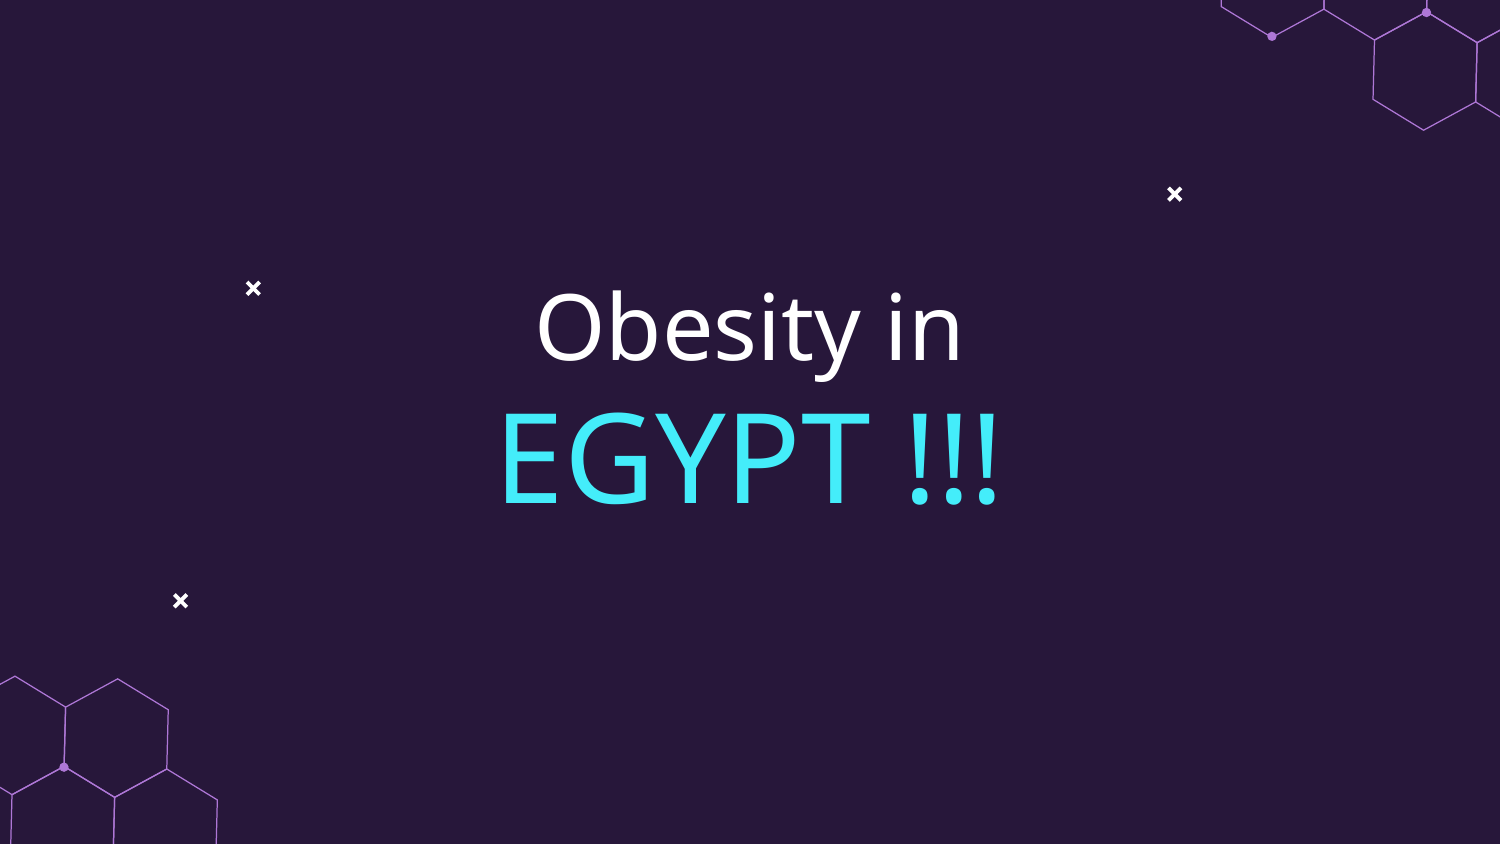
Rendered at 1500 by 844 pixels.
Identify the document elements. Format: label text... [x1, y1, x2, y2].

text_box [1168, 187, 1182, 201]
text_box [246, 281, 260, 295]
text_box Obesity in EGYPT !!! [76, 203, 1424, 601]
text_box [174, 594, 188, 608]
